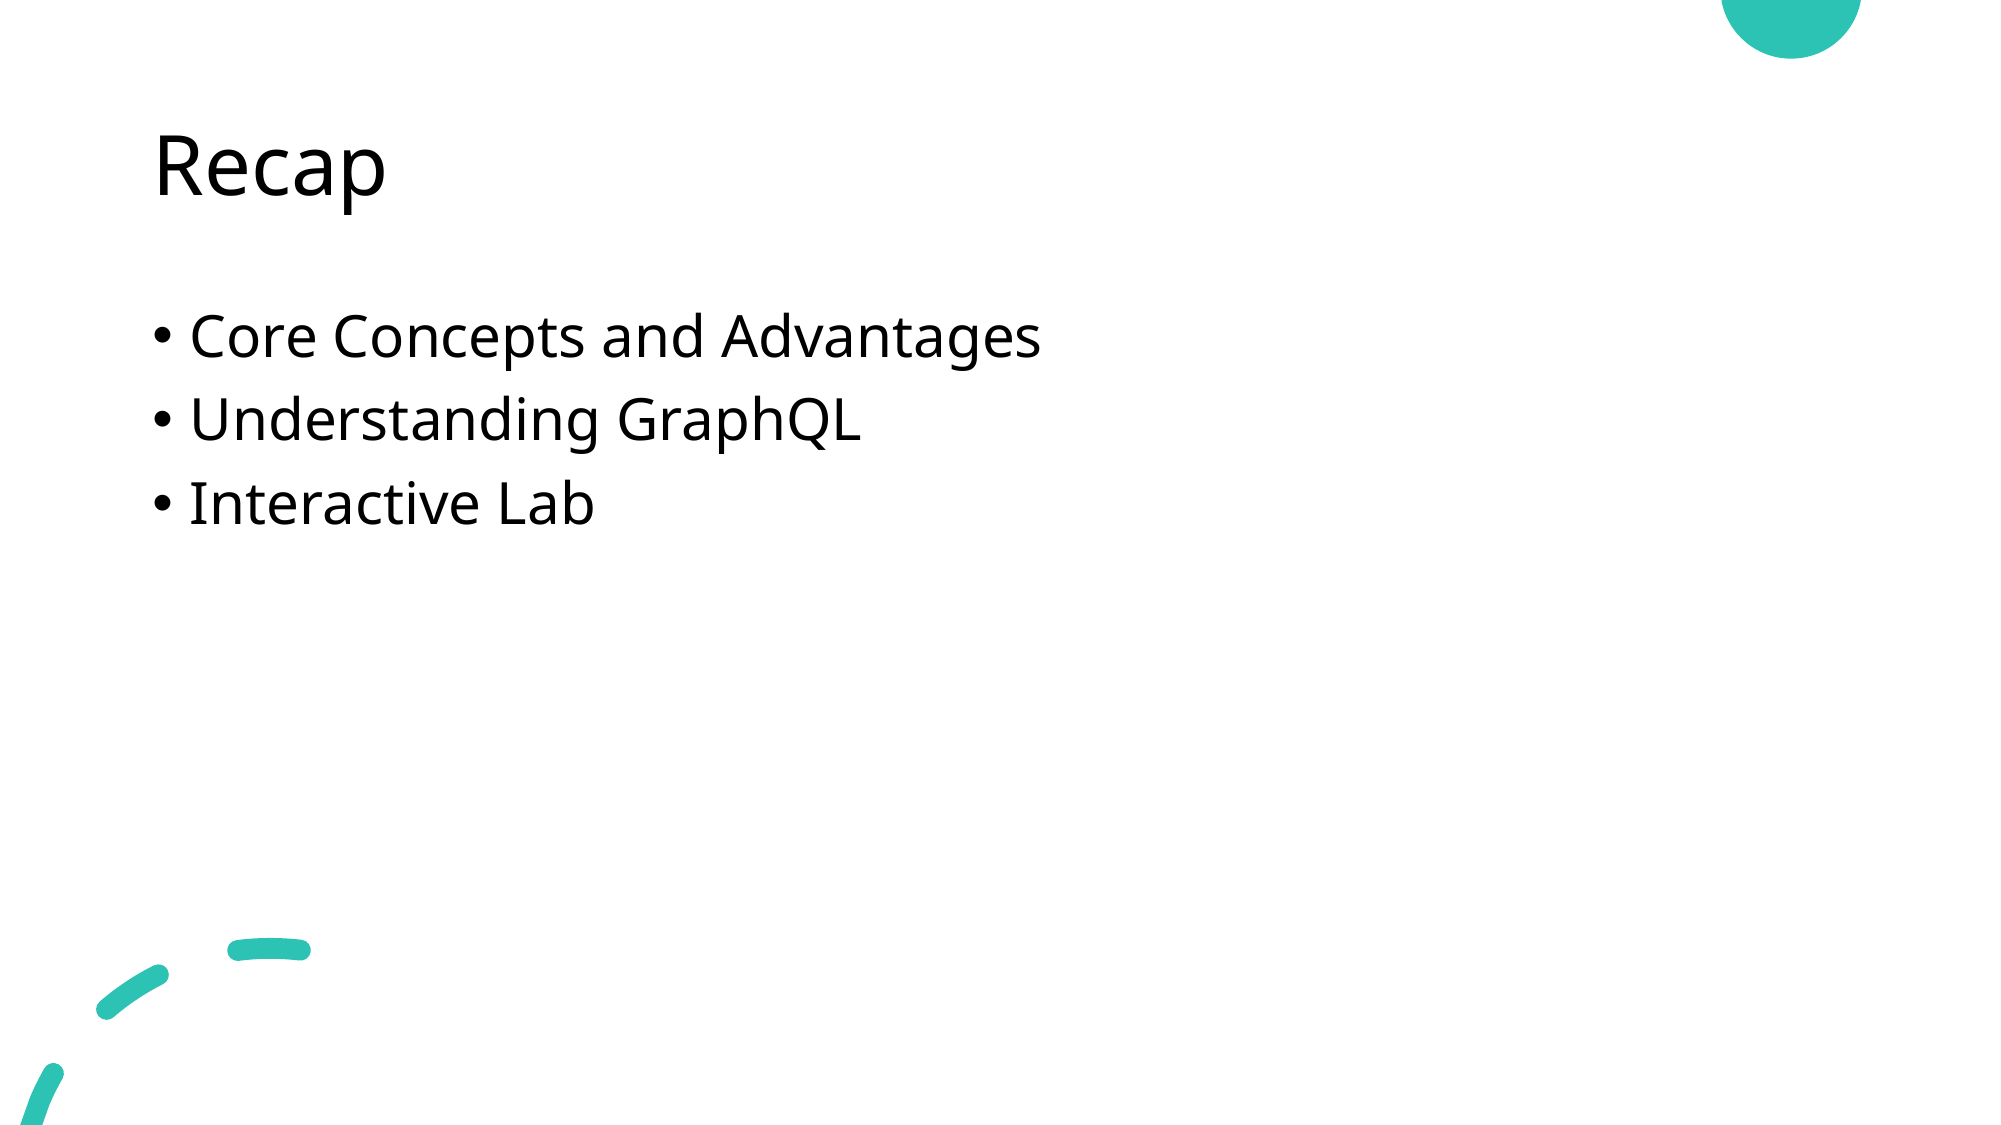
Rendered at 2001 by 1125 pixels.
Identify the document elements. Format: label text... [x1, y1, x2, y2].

title Recap [137, 59, 1863, 278]
list Core Concepts and Advantages Understanding GraphQL Interactive Lab [137, 299, 1863, 933]
